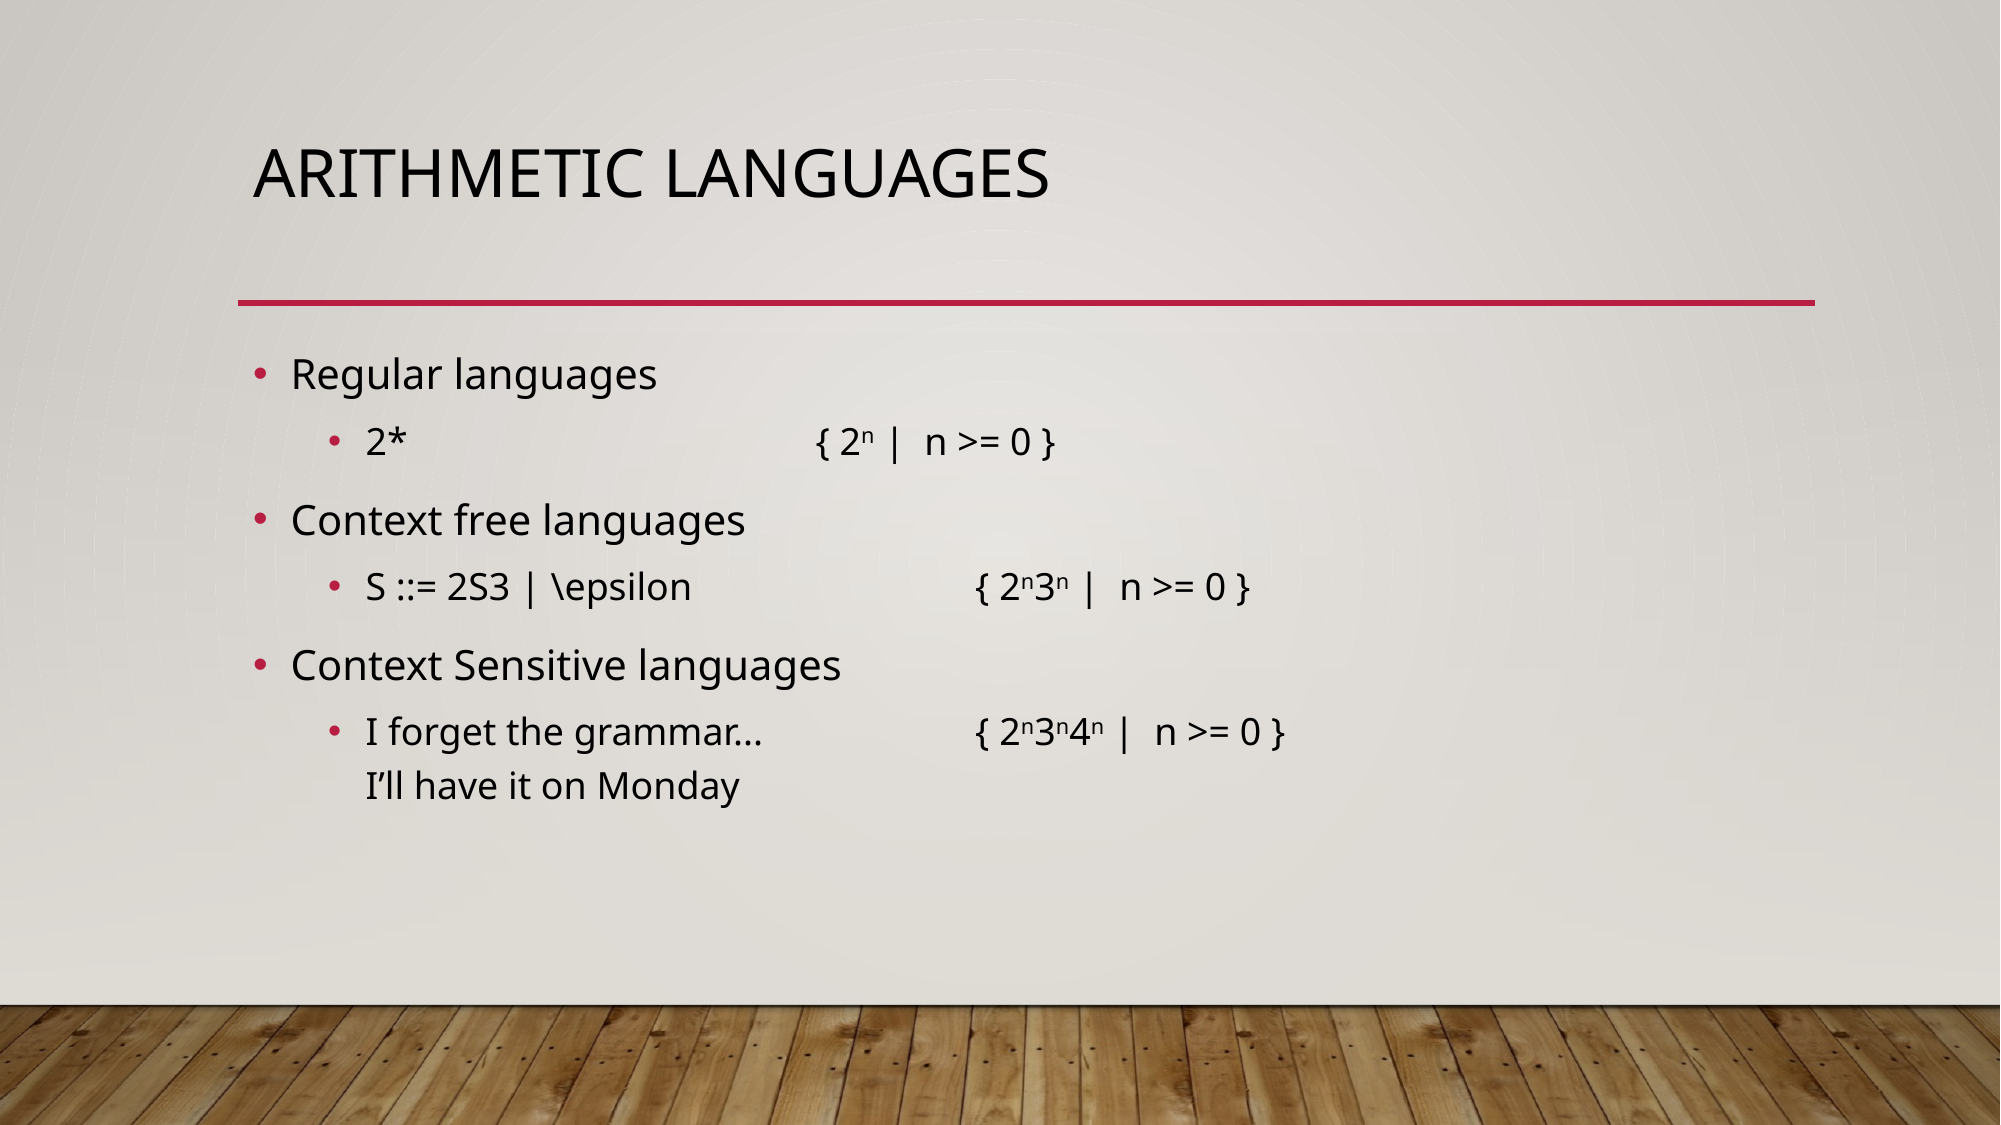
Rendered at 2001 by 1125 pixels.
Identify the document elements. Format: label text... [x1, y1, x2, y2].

list Regular languages 2* { 2n | n >= 0 } Context free languages S ::= 2S3 | \epsilon { 2n3n | n >= 0 } Context Sensitive languages I forget the grammar... { 2n3n4n | n >= 0 } I’ll have it on Monday [238, 330, 1814, 897]
picture [0, 1005, 2000, 1125]
title arithmetic languages [238, 131, 1814, 305]
